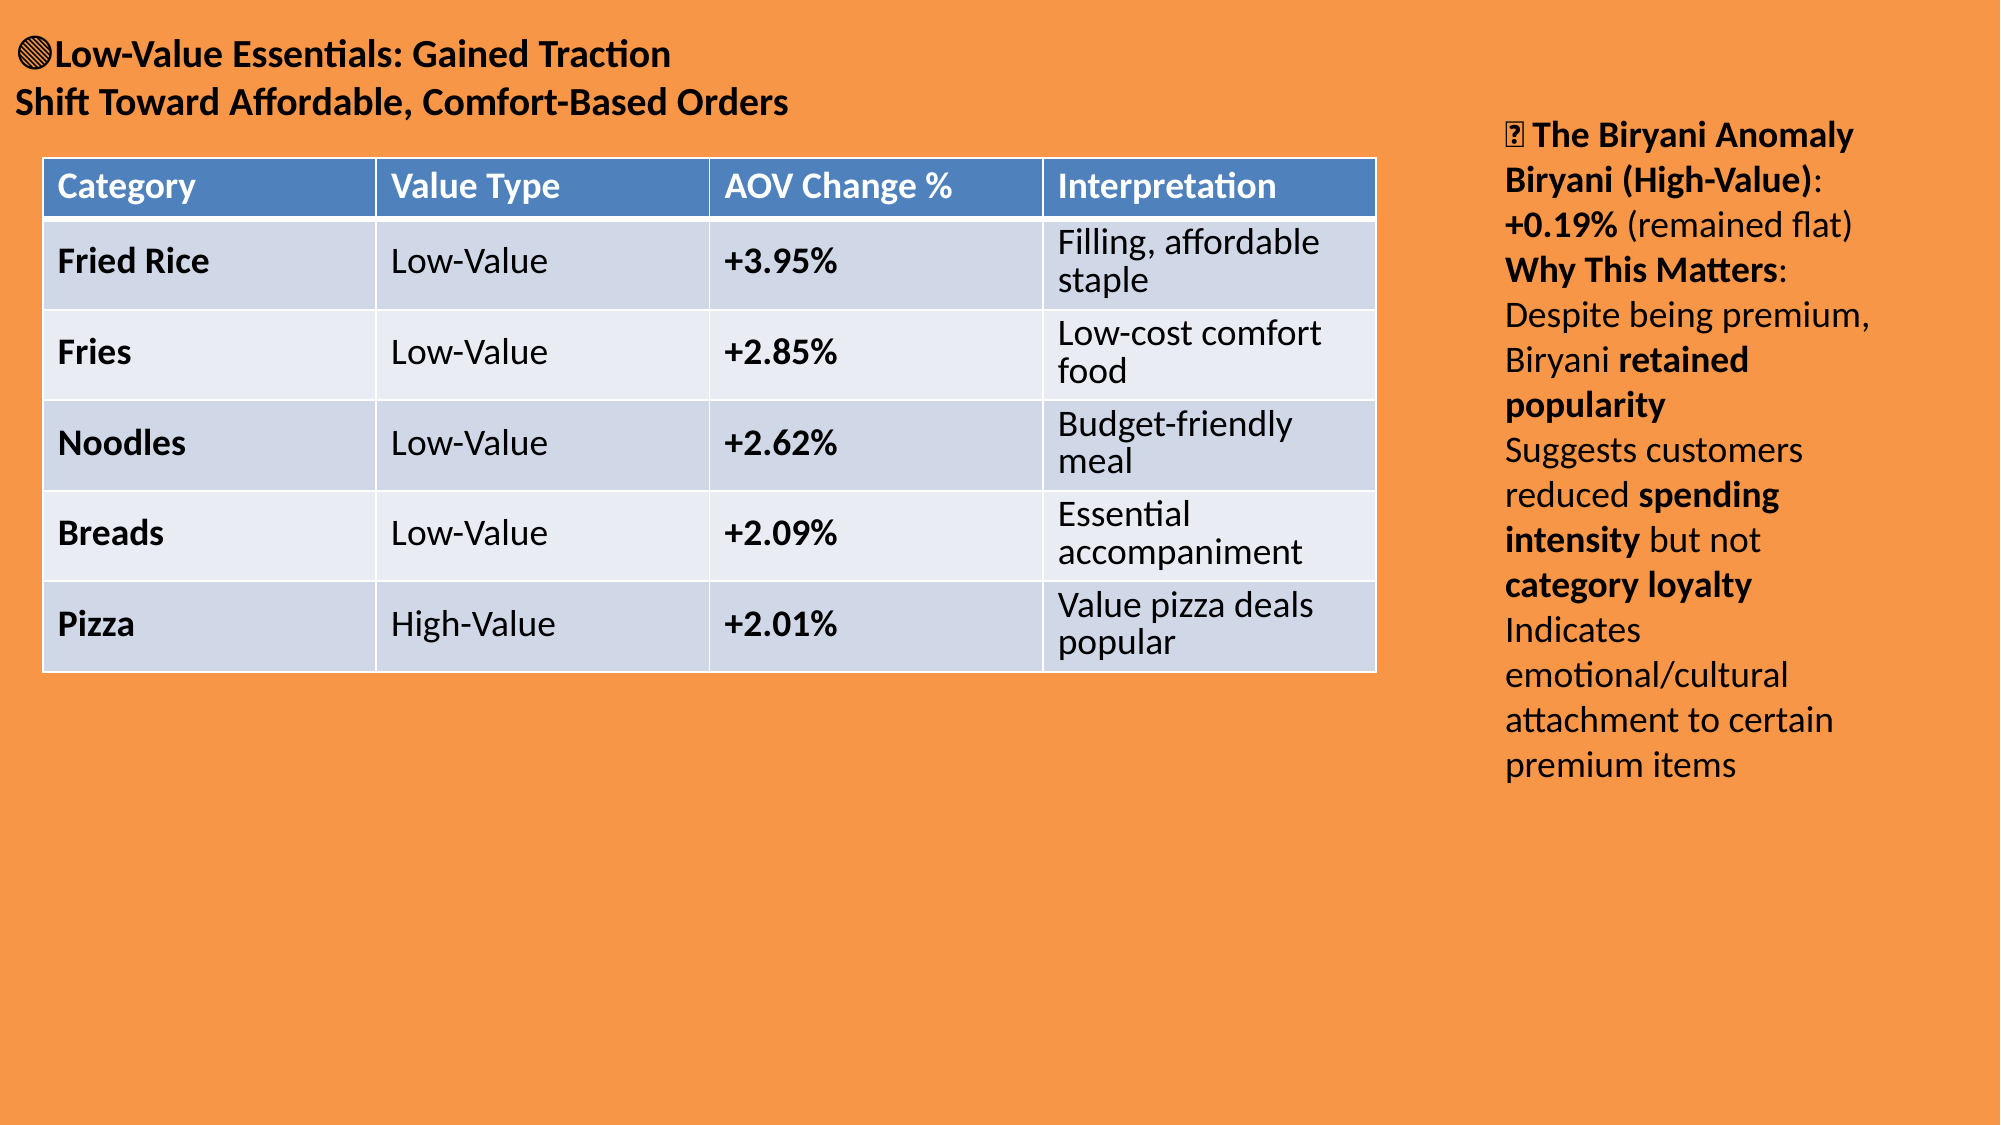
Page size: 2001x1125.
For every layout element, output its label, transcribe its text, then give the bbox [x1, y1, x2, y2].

table_cell +2.62% [710, 401, 1042, 490]
table_cell +2.85% [710, 311, 1042, 399]
table_cell High-Value [377, 582, 709, 671]
title 🟢Low-Value Essentials: Gained Traction Shift Toward Affordable, Comfort-Based Orders [0, 19, 1700, 228]
table_cell Pizza [44, 582, 375, 671]
table_cell Low-Value [377, 401, 709, 490]
table_cell Breads [44, 492, 375, 580]
table_cell +2.01% [710, 582, 1042, 671]
table_cell Low-Value [377, 311, 709, 399]
text_box 🎯 The Biryani Anomaly Biryani (High-Value): +0.19% (remained flat) Why This Matters: Despite being premium, Biryani retained popularity Suggests customers reduced spending intensity but not category loyalty Indicates emotional/cultural attachment to certain premium items [1490, 102, 1910, 793]
table_cell Noodles [44, 401, 375, 490]
table_cell Low-Value [377, 222, 709, 309]
table_cell Value pizza deals popular [1044, 582, 1375, 671]
table_cell +3.95% [710, 222, 1042, 309]
table_header Category [44, 159, 375, 216]
table_cell Budget-friendly meal [1044, 401, 1375, 490]
table_cell Fries [44, 311, 375, 399]
table_cell Low-Value [377, 492, 709, 580]
table_cell Low-cost comfort food [1044, 311, 1375, 399]
table_header Value Type [377, 159, 709, 216]
table_cell Essential accompaniment [1044, 492, 1375, 580]
table_cell +2.09% [710, 492, 1042, 580]
table_header AOV Change % [710, 159, 1042, 216]
table_cell Filling, affordable staple [1044, 222, 1375, 309]
table_cell Fried Rice [44, 222, 375, 309]
table_header Interpretation [1044, 159, 1375, 216]
